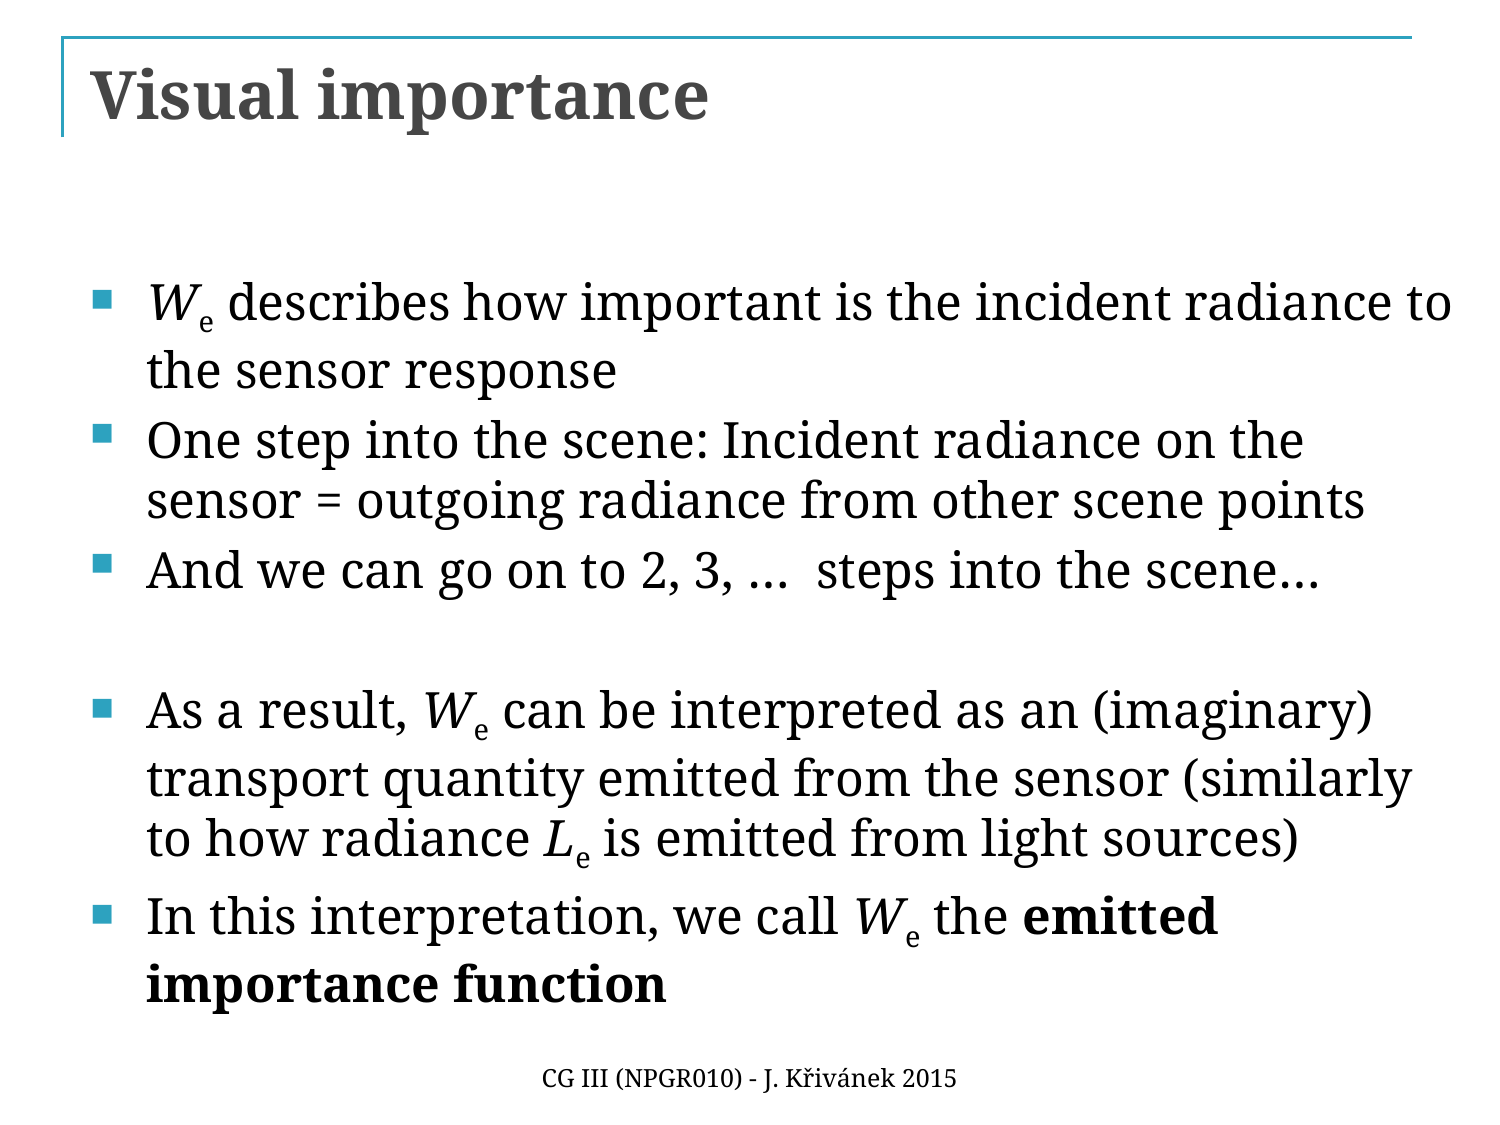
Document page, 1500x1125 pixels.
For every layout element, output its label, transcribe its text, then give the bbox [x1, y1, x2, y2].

list We describes how important is the incident radiance to the sensor response One step into the scene: Incident radiance on the sensor = outgoing radiance from other scene points And we can go on to 2, 3, … steps into the scene… As a result, We can be interpreted as an (imaginary) transport quantity emitted from the sensor (similarly to how radiance Le is emitted from light sources) In this interpretation, we call We the emitted importance function [74, 262, 1471, 1006]
footer CG III (NPGR010) - J. Křivánek 2015 [512, 1024, 988, 1101]
title Visual importance [74, 45, 1426, 233]
